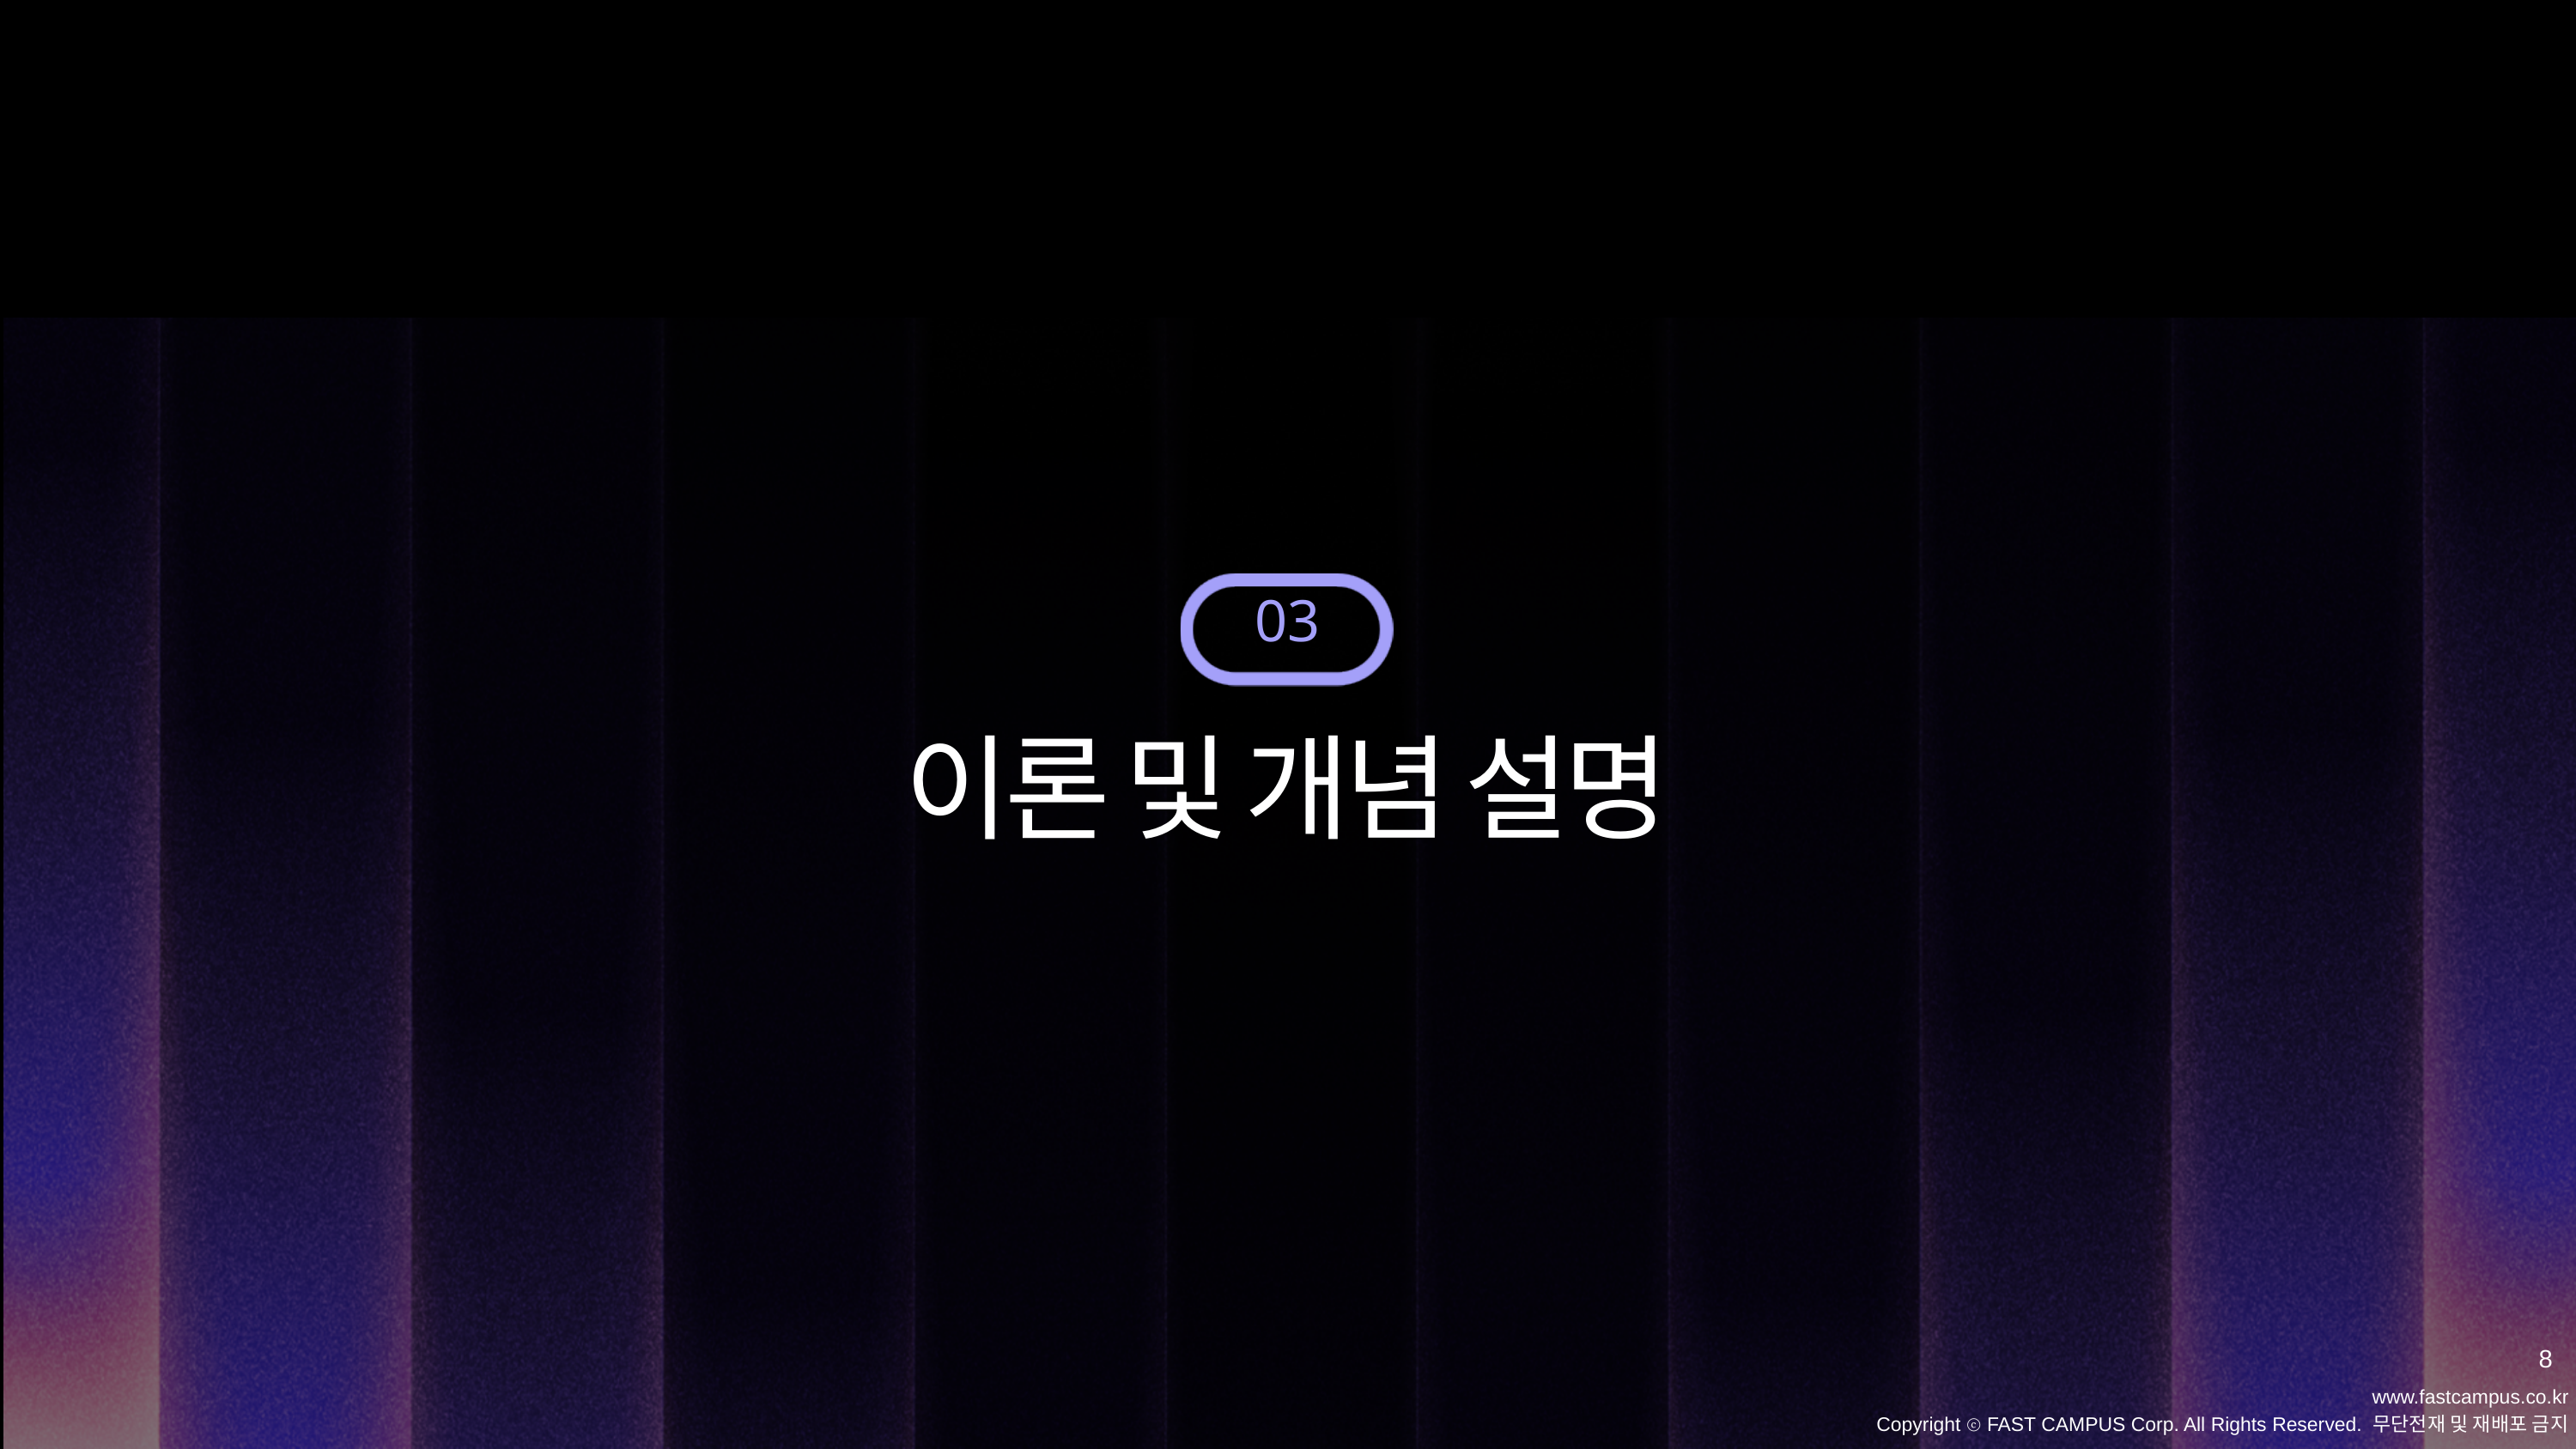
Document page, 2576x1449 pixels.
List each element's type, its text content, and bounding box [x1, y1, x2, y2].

text_box 8 [2289, 1337, 2553, 1373]
text_box www.fastcampus.co.kr Copyright ⓒ FAST CAMPUS Corp. All Rights Reserved. 무단전재 및 재배포 금지 [1728, 1380, 2569, 1436]
text_box 03 [1241, 584, 1335, 653]
text_box [3, 318, 2576, 1449]
text_box [1180, 573, 1394, 688]
text_box 이론 및 개념 설명 [778, 676, 1796, 853]
